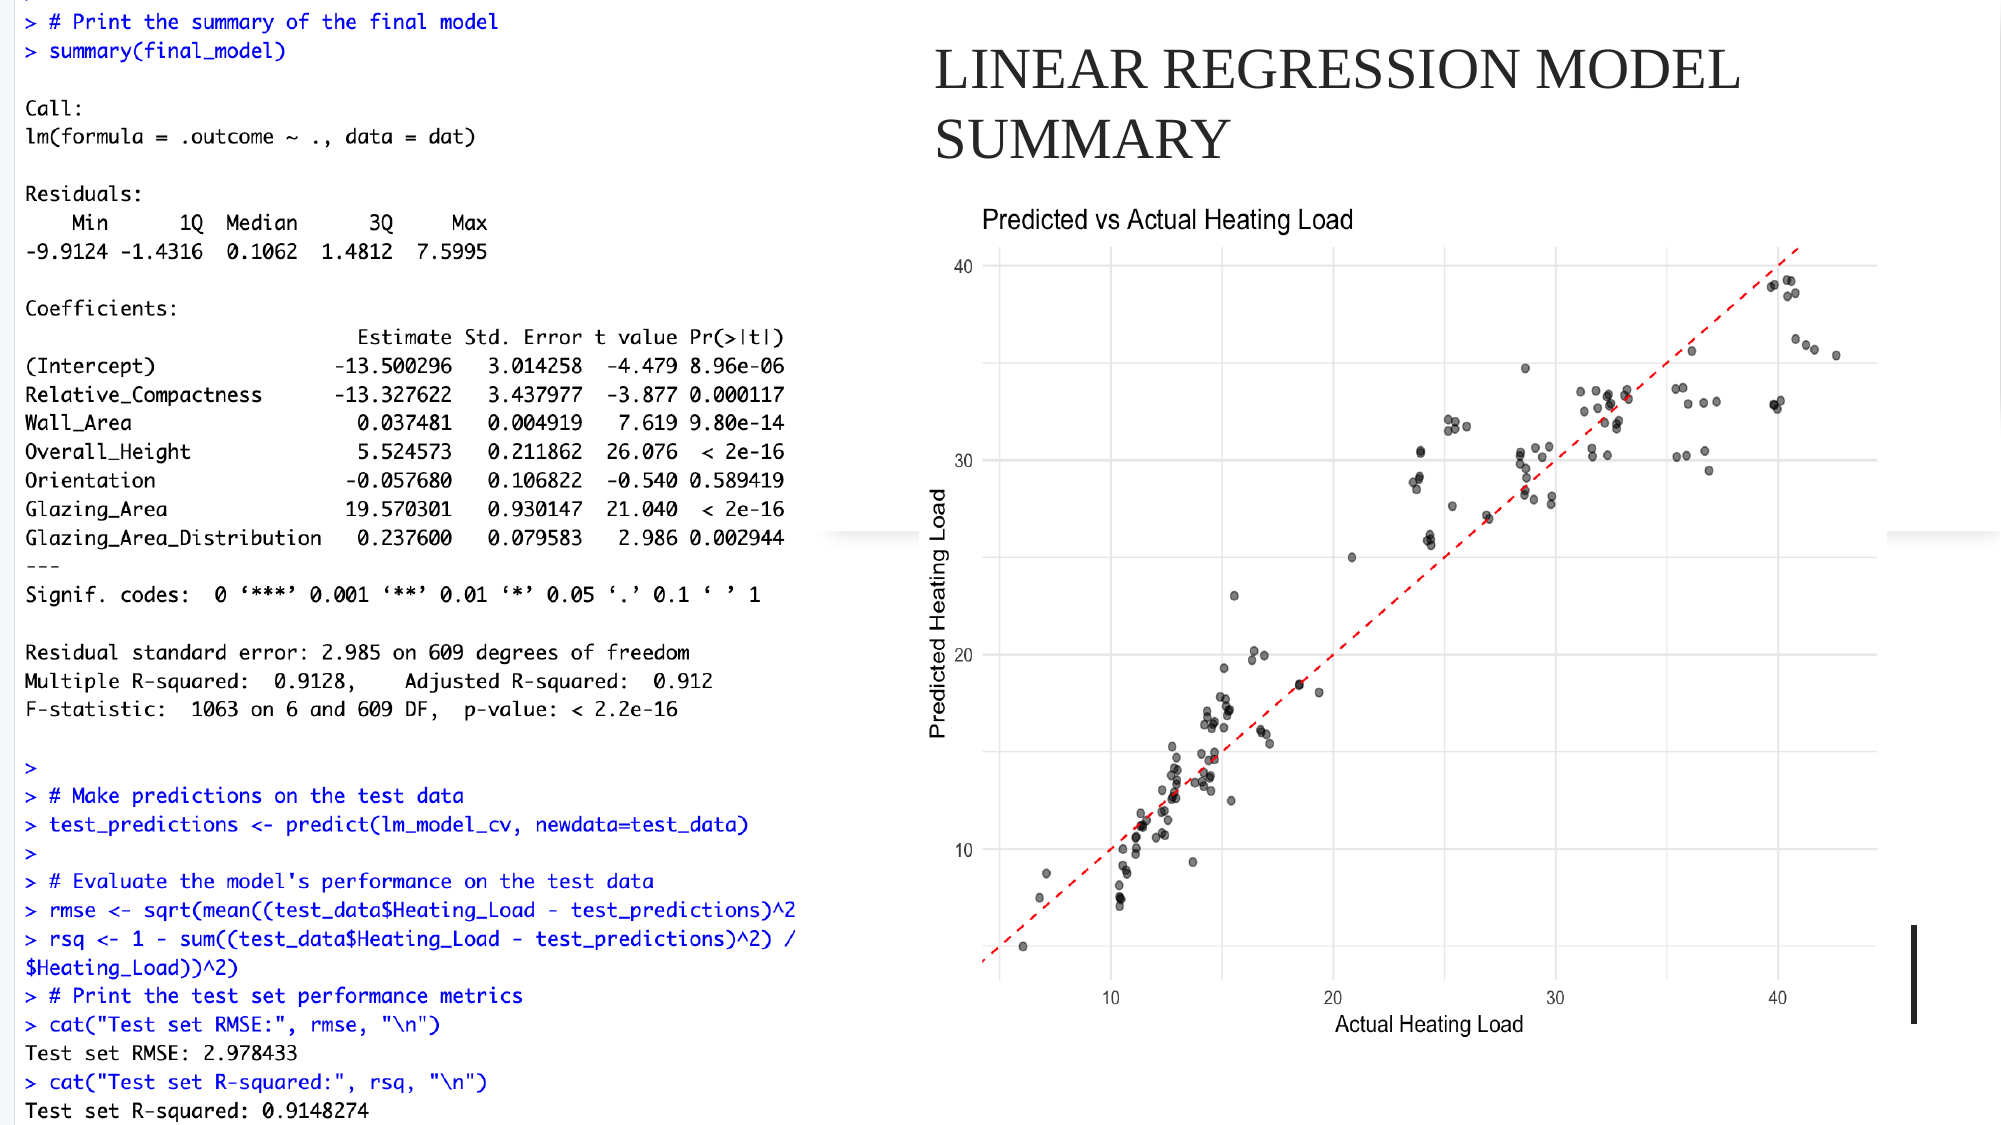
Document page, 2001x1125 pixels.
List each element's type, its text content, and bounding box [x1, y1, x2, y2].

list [919, 196, 1887, 1048]
text_box [795, 532, 2000, 1125]
picture [0, 0, 795, 1125]
text_box [795, 0, 2000, 532]
title LINEAR REGRESSION MODEL SUMMARY [919, 17, 1887, 184]
